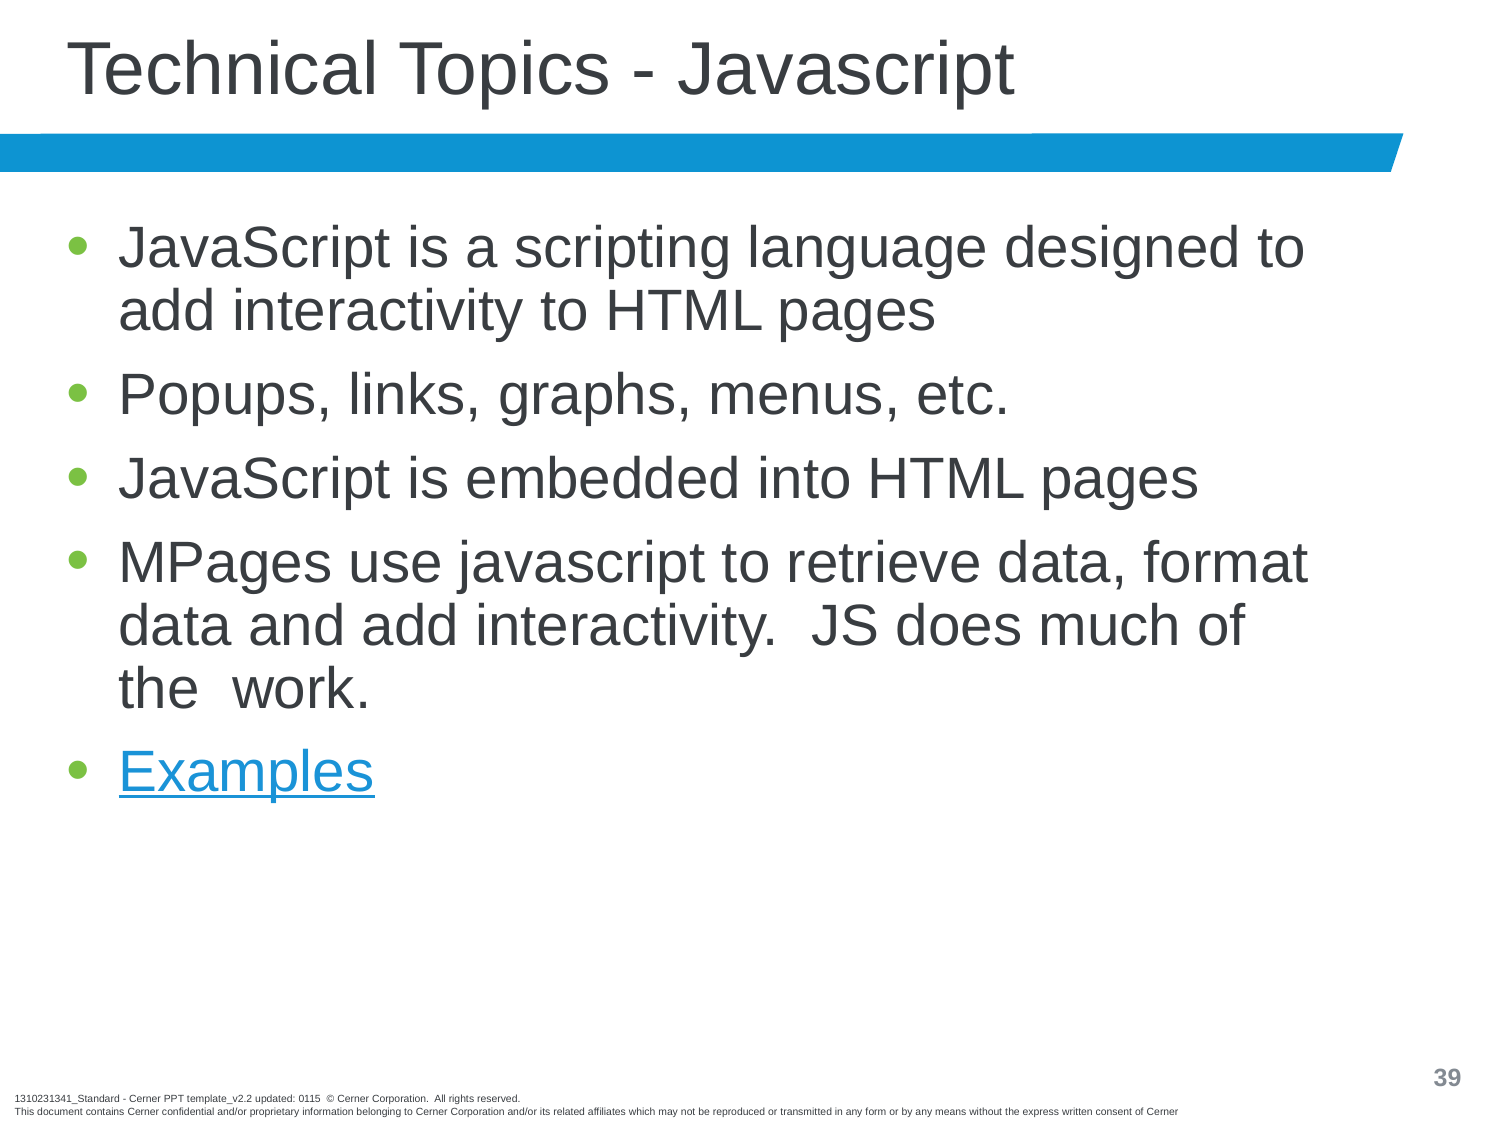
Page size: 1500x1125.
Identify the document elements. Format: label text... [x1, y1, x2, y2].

title Technical Topics - Javascript [51, 0, 1403, 142]
list JavaScript is a scripting language designed to add interactivity to HTML pages Popups, links, graphs, menus, etc. JavaScript is embedded into HTML pages MPages use javascript to retrieve data, format data and add interactivity. JS does much of the work. Examples [51, 210, 1345, 953]
